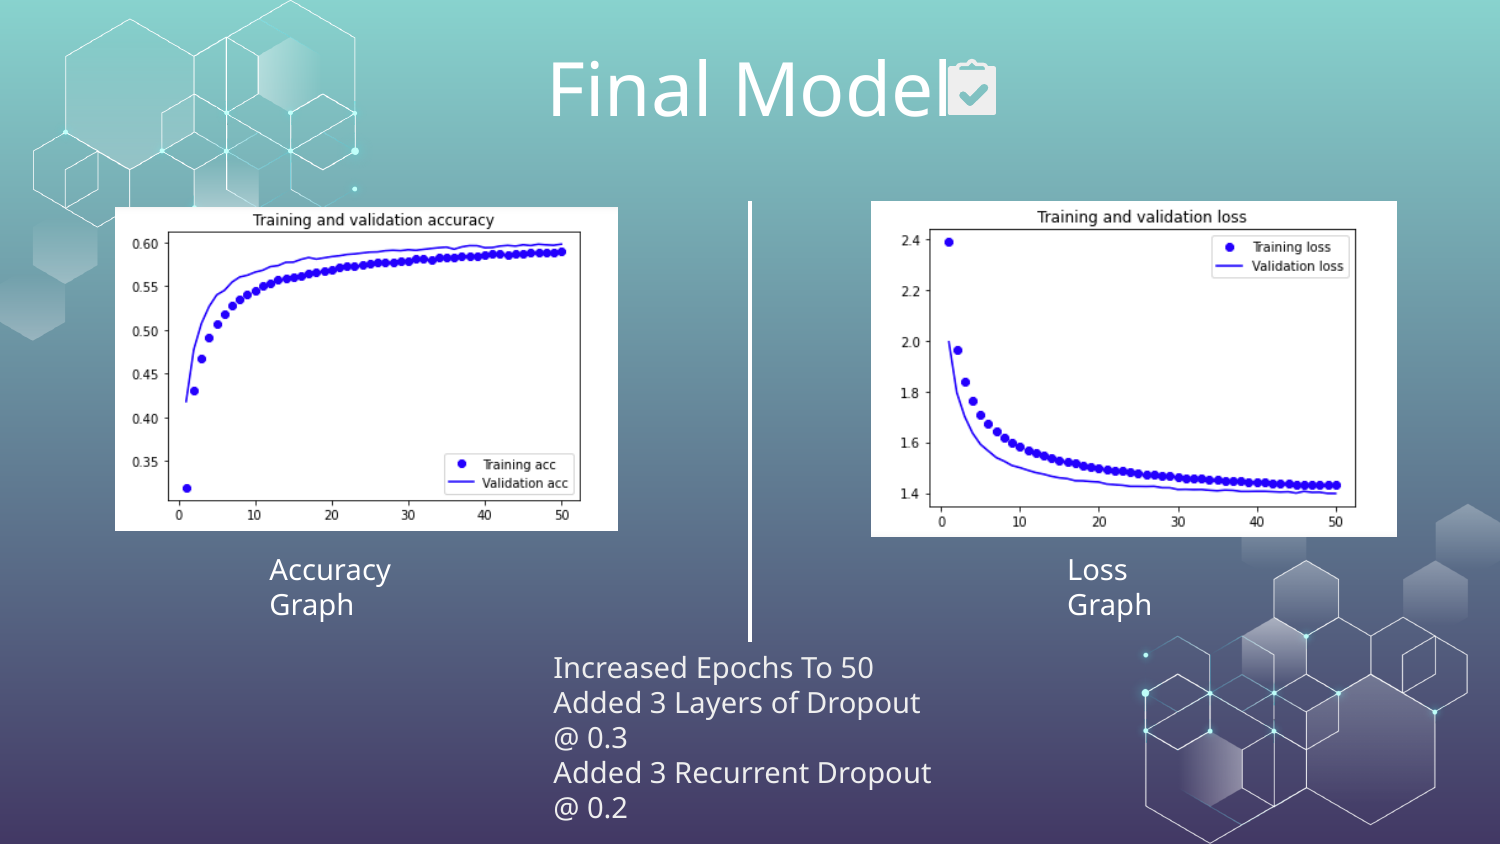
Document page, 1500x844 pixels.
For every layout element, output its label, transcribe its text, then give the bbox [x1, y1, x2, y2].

subtitle Accuracy Graph [254, 565, 479, 607]
title Final Model [355, 31, 1146, 142]
picture [870, 201, 1500, 844]
subtitle Loss Graph [1052, 565, 1216, 607]
picture [0, 0, 618, 532]
text_box Increased Epochs To 50 Added 3 Layers of Dropout @ 0.3 Added 3 Recurrent Dropout @ 0.2 [538, 634, 962, 840]
text_box [947, 58, 996, 115]
